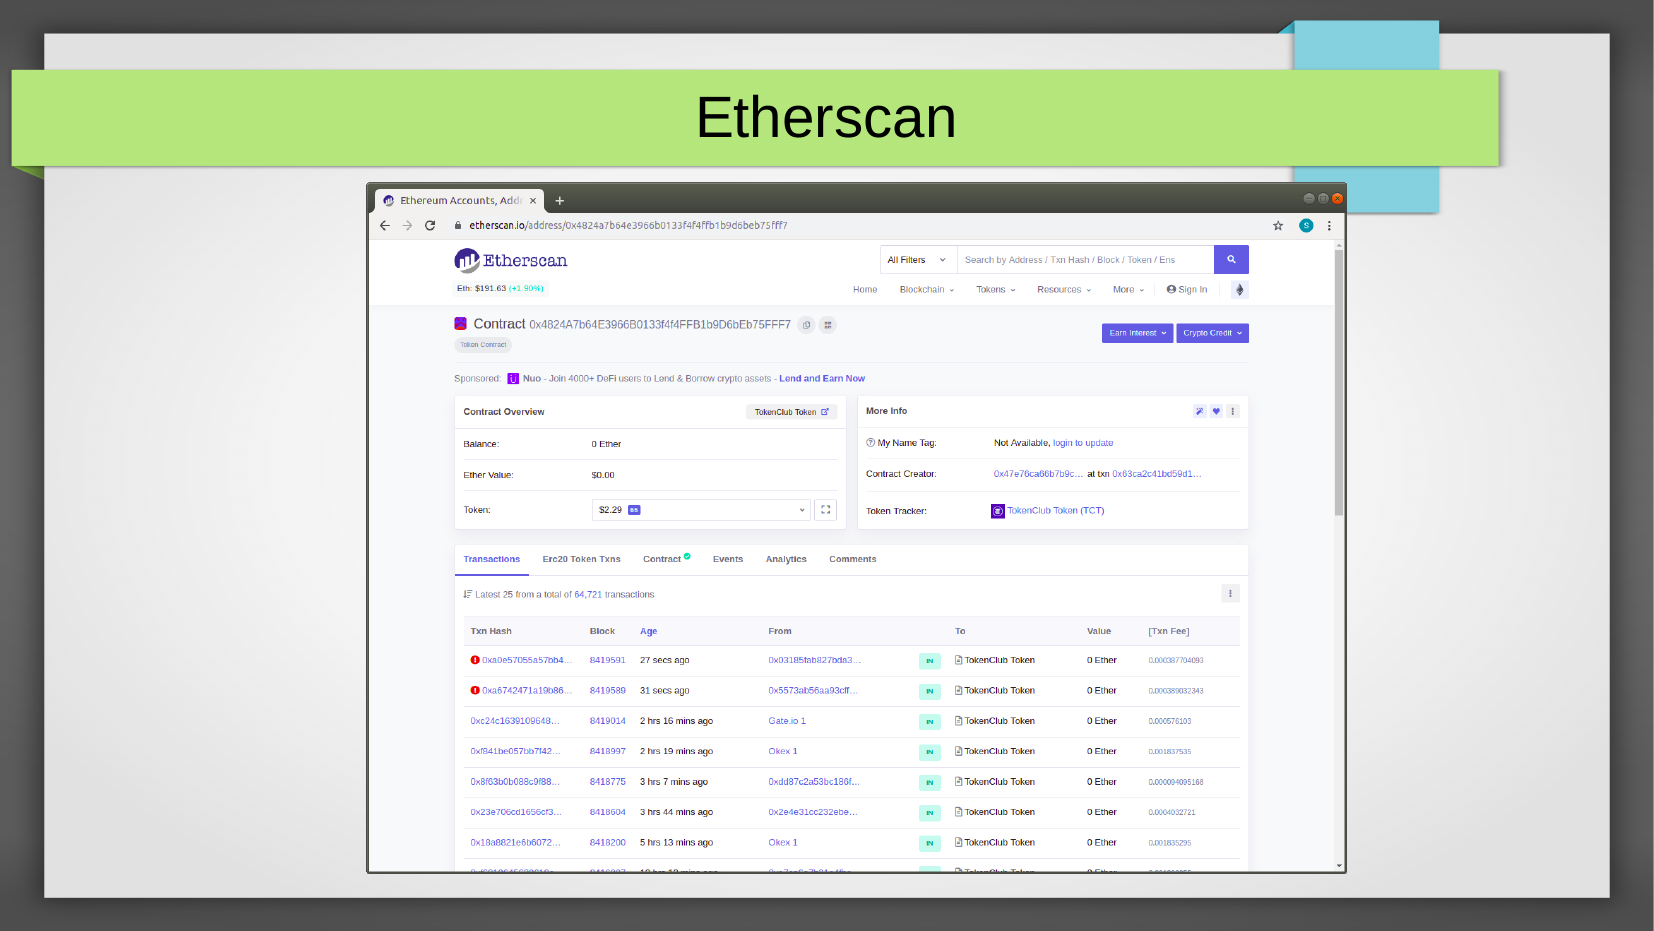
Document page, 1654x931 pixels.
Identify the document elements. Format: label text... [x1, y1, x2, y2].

picture [0, 0, 1654, 931]
text_box Etherscan [82, 37, 1571, 192]
